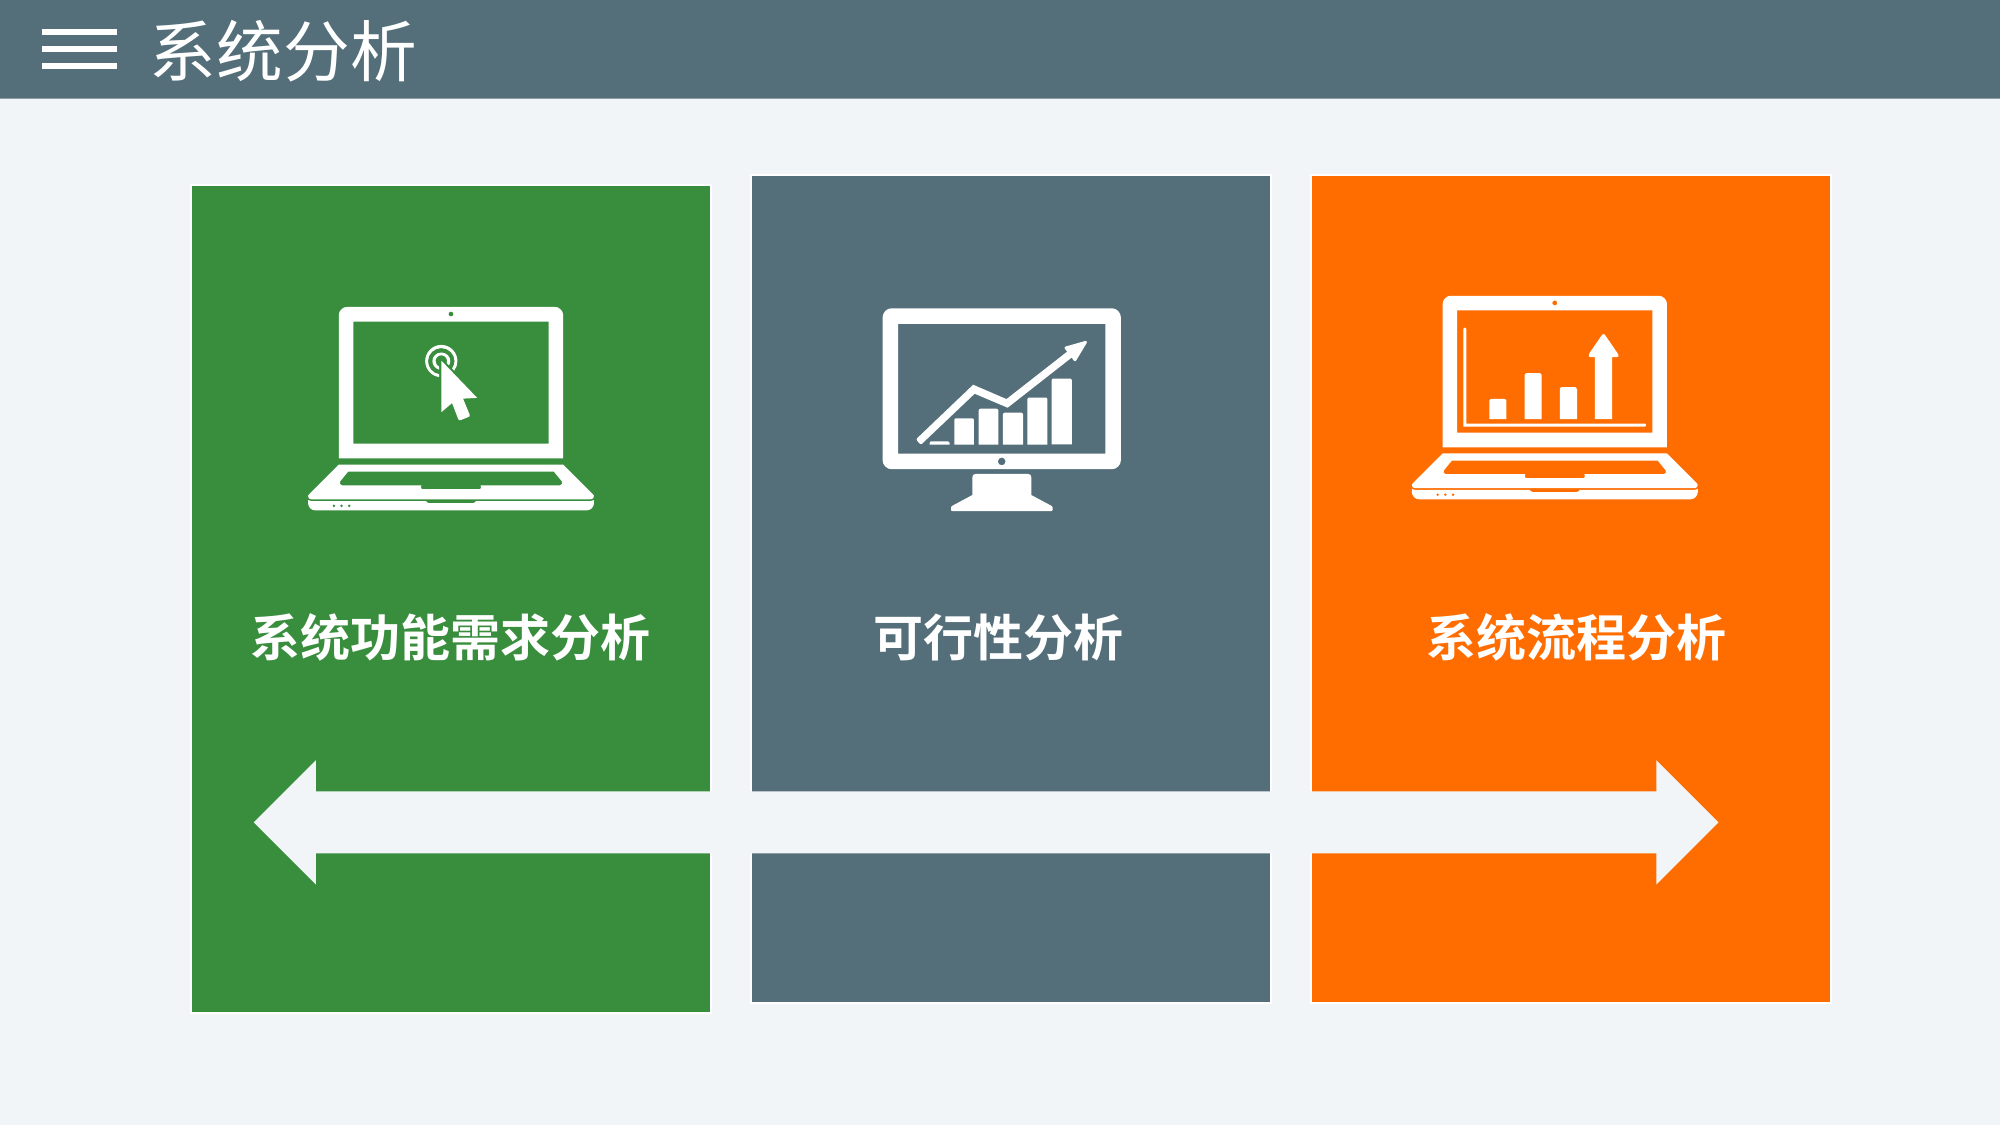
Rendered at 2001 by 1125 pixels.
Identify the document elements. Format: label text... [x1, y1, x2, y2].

text_box 可行性分析 [858, 599, 1139, 674]
text_box [750, 855, 1272, 1004]
text_box 系统功能需求分析 [235, 599, 666, 674]
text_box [882, 308, 1121, 512]
text_box [252, 757, 1720, 888]
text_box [307, 306, 595, 511]
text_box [1411, 295, 1699, 500]
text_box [42, 32, 118, 67]
text_box [1310, 174, 1832, 1004]
text_box [0, 0, 2000, 100]
text_box 系统分析 [135, 2, 696, 98]
text_box 系统流程分析 [1412, 599, 1742, 674]
text_box [190, 184, 712, 1014]
text_box [750, 174, 1272, 790]
